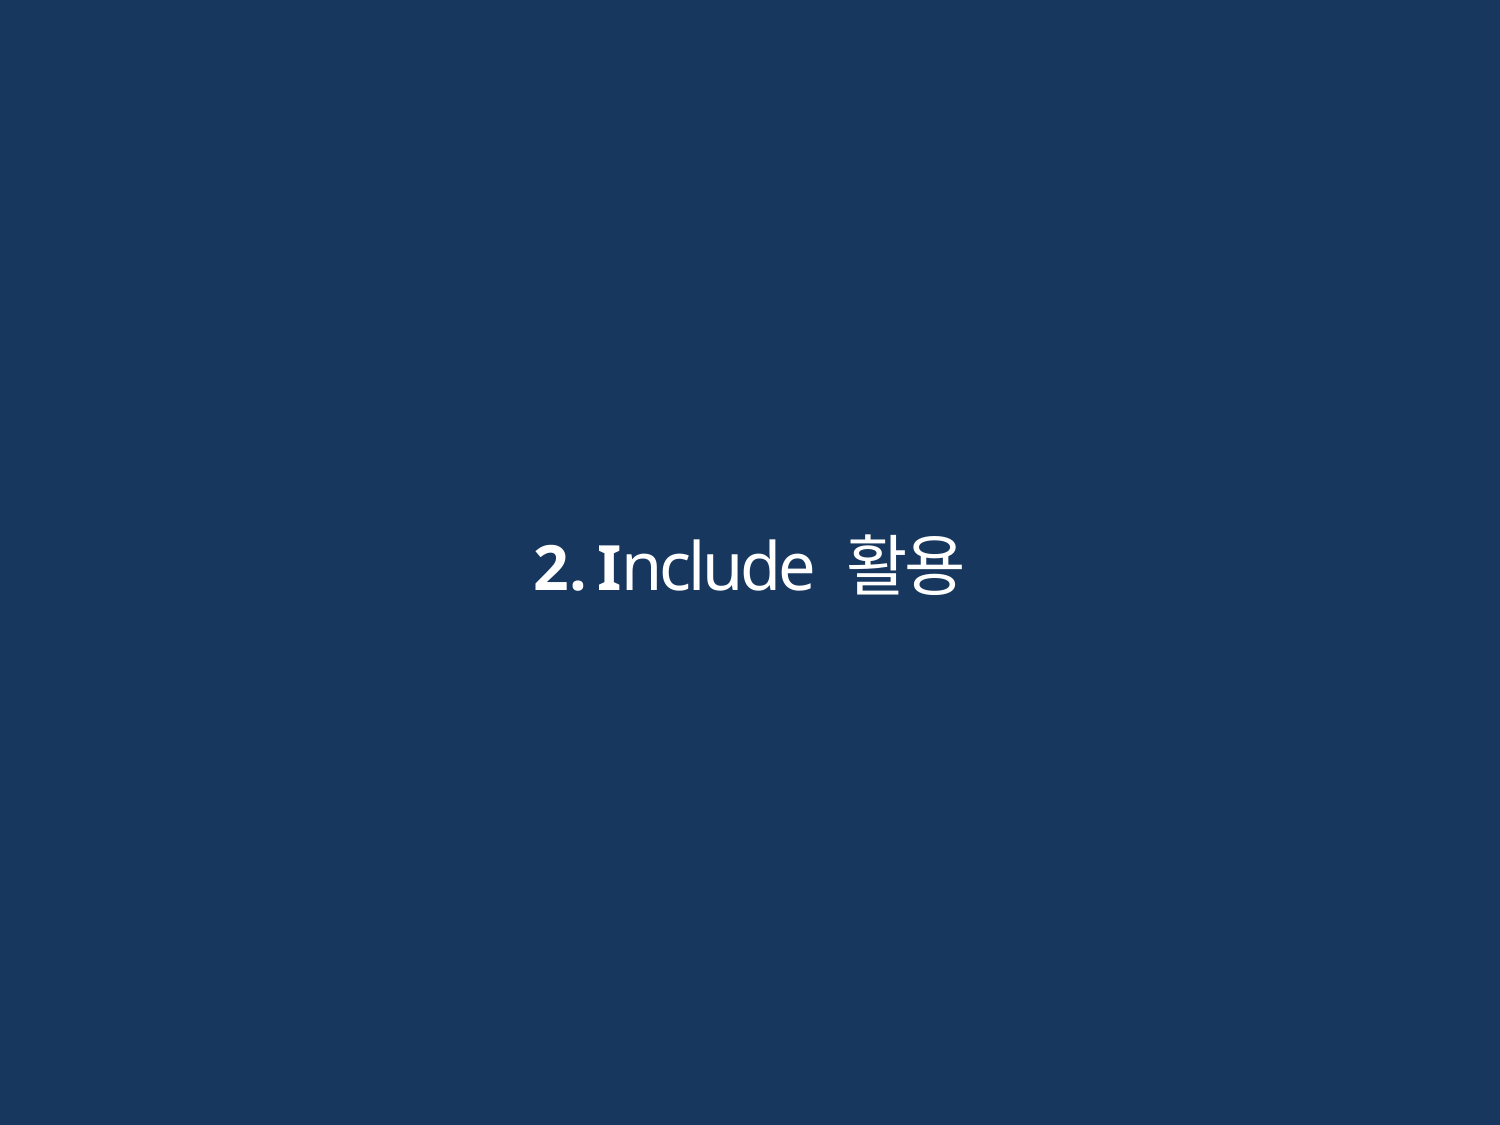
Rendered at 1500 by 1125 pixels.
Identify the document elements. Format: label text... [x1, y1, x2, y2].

text_box 2. Include 활용 [227, 516, 1274, 612]
